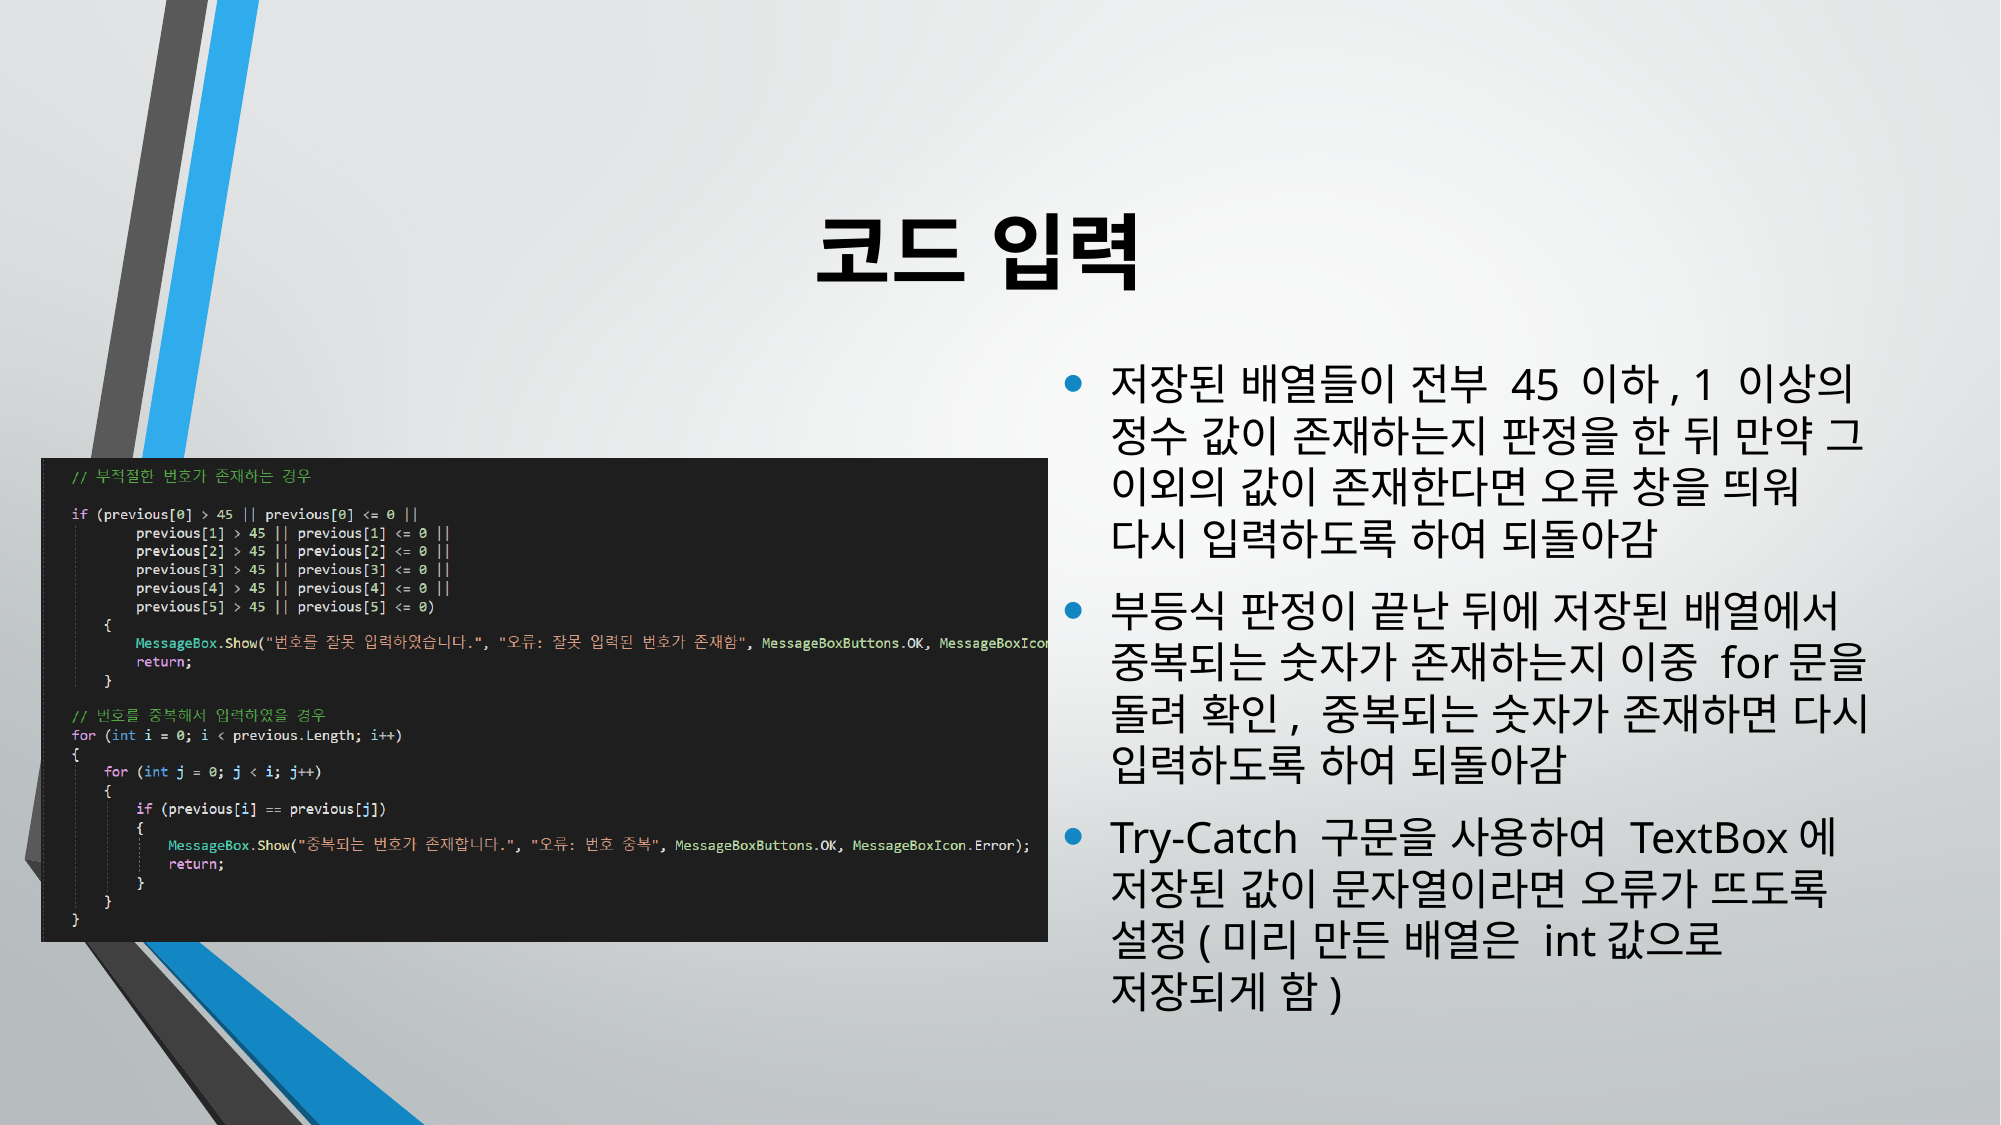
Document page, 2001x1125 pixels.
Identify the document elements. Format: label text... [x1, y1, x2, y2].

title 코드 입력 [415, 173, 1543, 327]
list 저장된 배열들이 전부 45 이하, 1 이상의 정수 값이 존재하는지 판정을 한 뒤 만약 그 이외의 값이 존재한다면 오류 창을 띄워 다시 입력하도록 하여 되돌아감 부등식 판정이 끝난 뒤에 저장된 배열에서 중복되는 숫자가 존재하는지 이중 for문을 돌려 확인, 중복되는 숫자가 존재하면 다시 입력하도록 하여 되돌아감 Try-Catch 구문을 사용하여 TextBox에 저장된 값이 문자열이라면 오류가 뜨도록 설정(미리 만든 배열은 int값으로 저장되게 함) [1047, 350, 1888, 1093]
picture [41, 458, 1048, 942]
